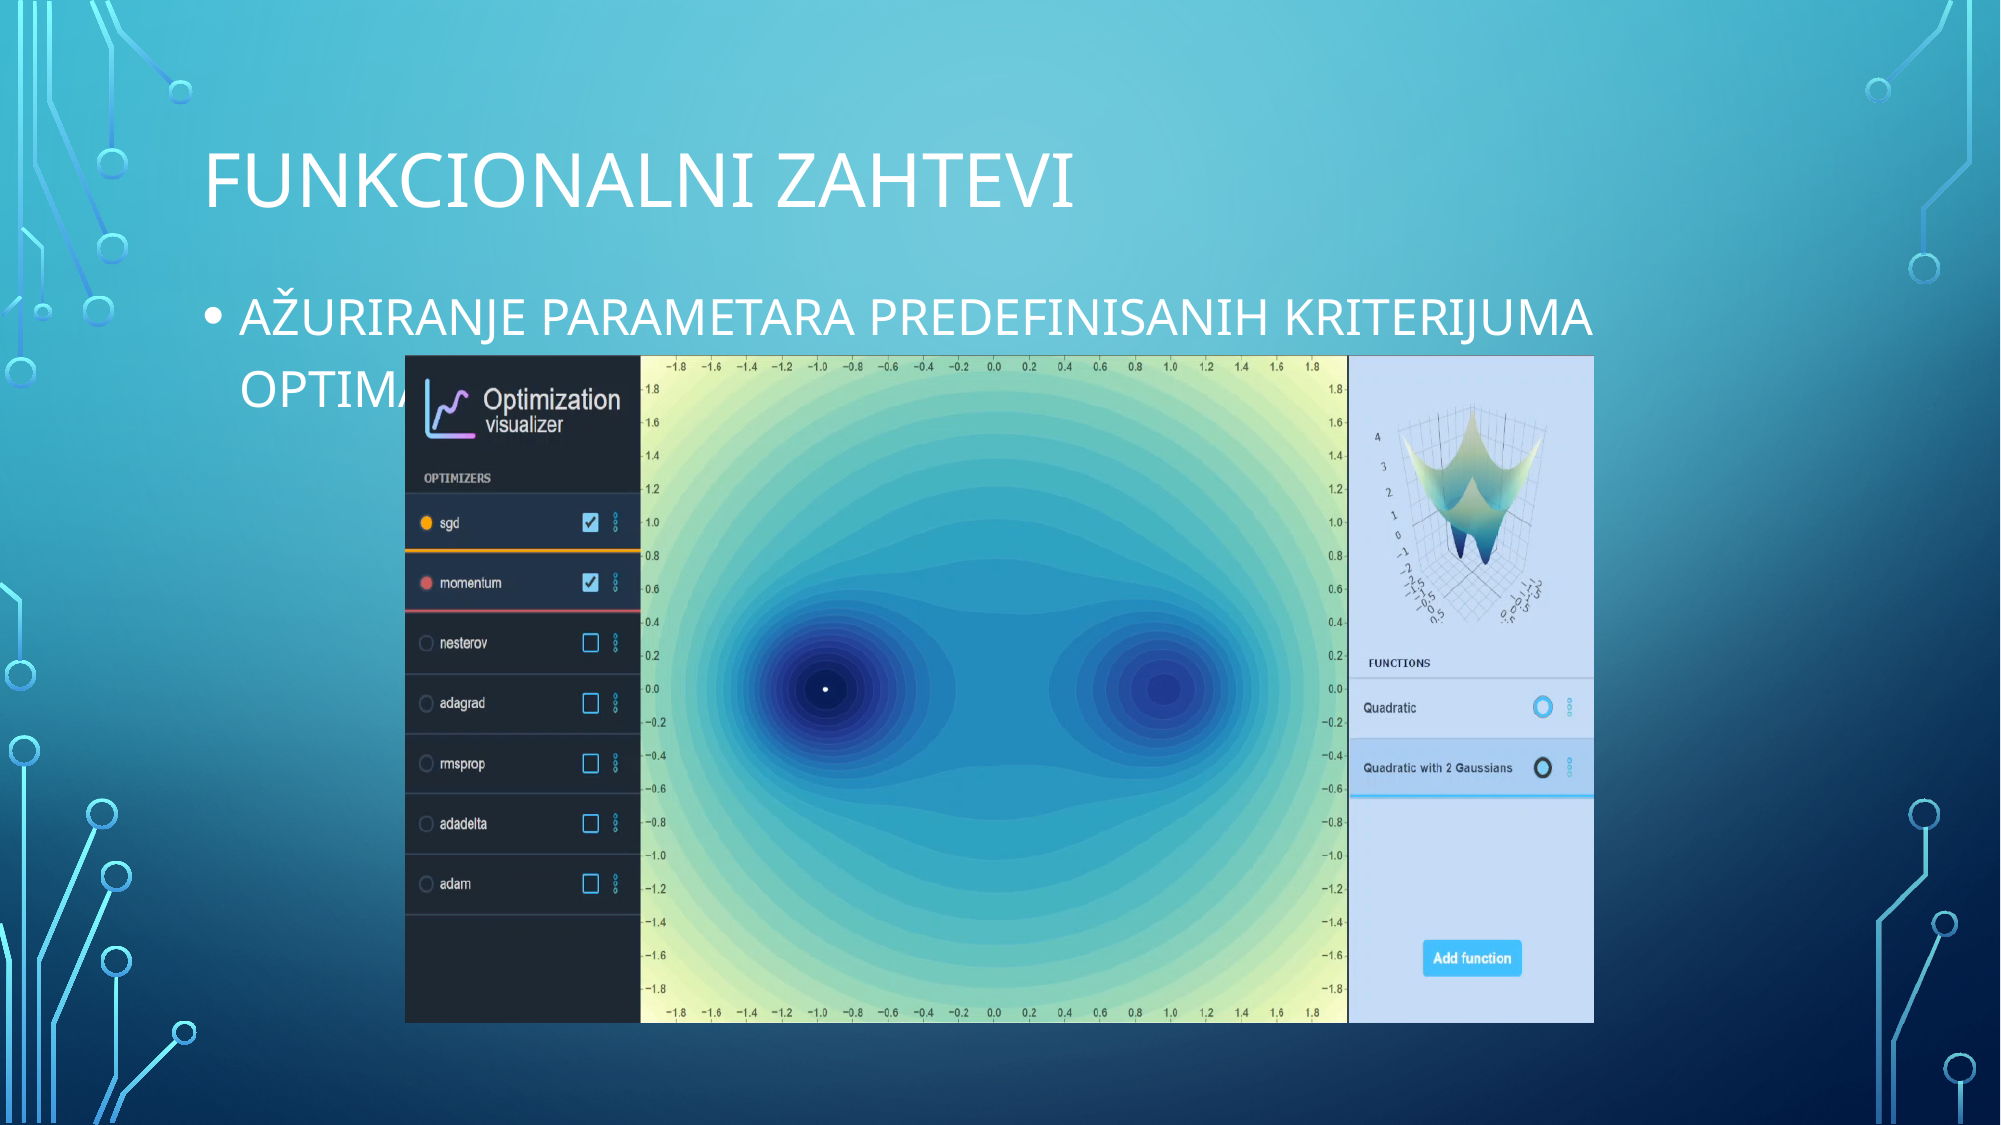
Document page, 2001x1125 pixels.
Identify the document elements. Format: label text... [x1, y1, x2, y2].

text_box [404, 354, 1595, 1024]
title Funkcionalni Zahtevi [187, 101, 1813, 265]
list AŽURIRANJE PARAMETARA PREDEFINISANIH KRITERIJUMA OPTIMALNOSTI [187, 265, 1813, 950]
